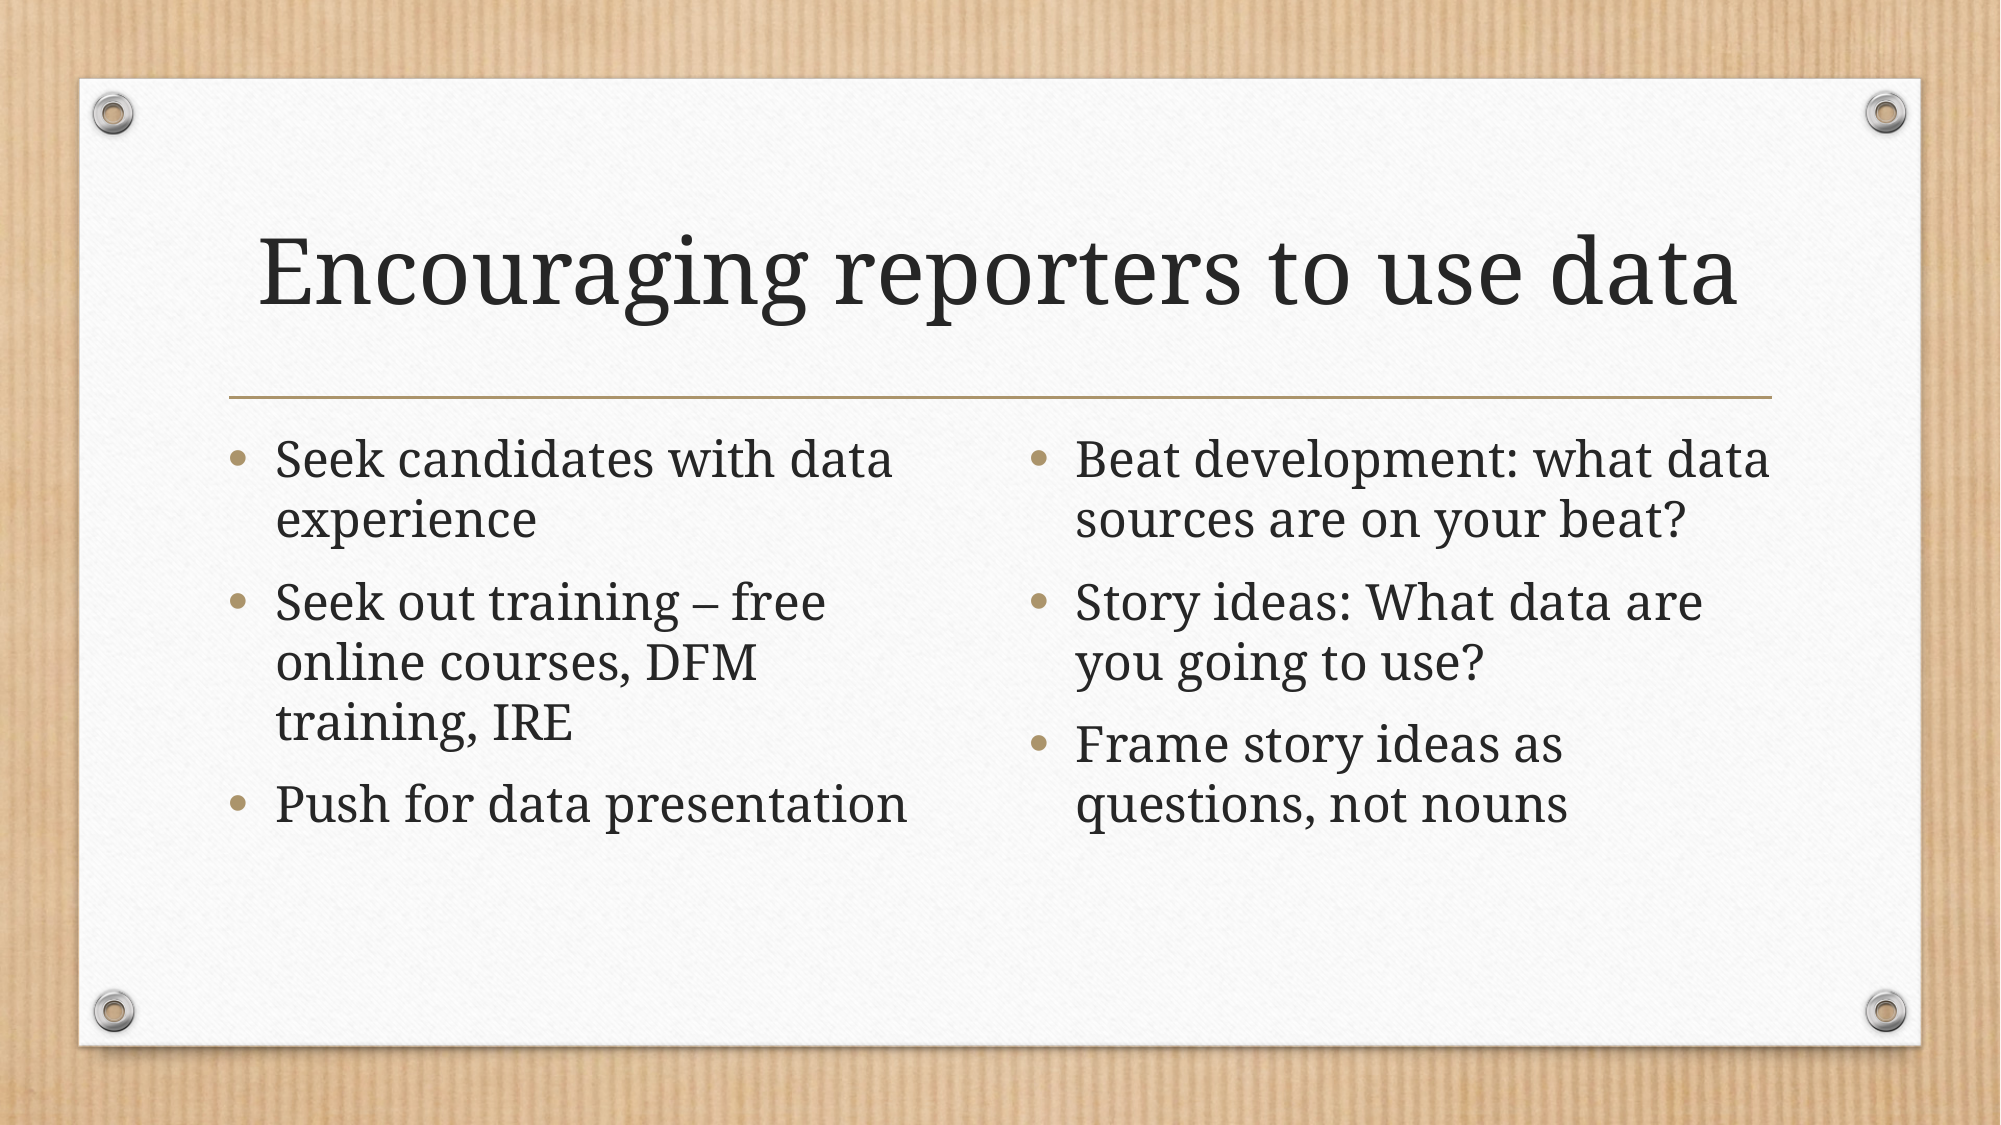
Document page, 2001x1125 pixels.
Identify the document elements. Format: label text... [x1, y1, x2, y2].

list Beat development: what data sources are on your beat? Story ideas: What data are you going to use? Frame story ideas as questions, not nouns [1013, 420, 1788, 963]
list Seek candidates with data experience Seek out training – free online courses, DFM training, IRE Push for data presentation [213, 420, 987, 963]
title Encouraging reporters to use data [212, 161, 1788, 375]
picture [0, 0, 2001, 1125]
